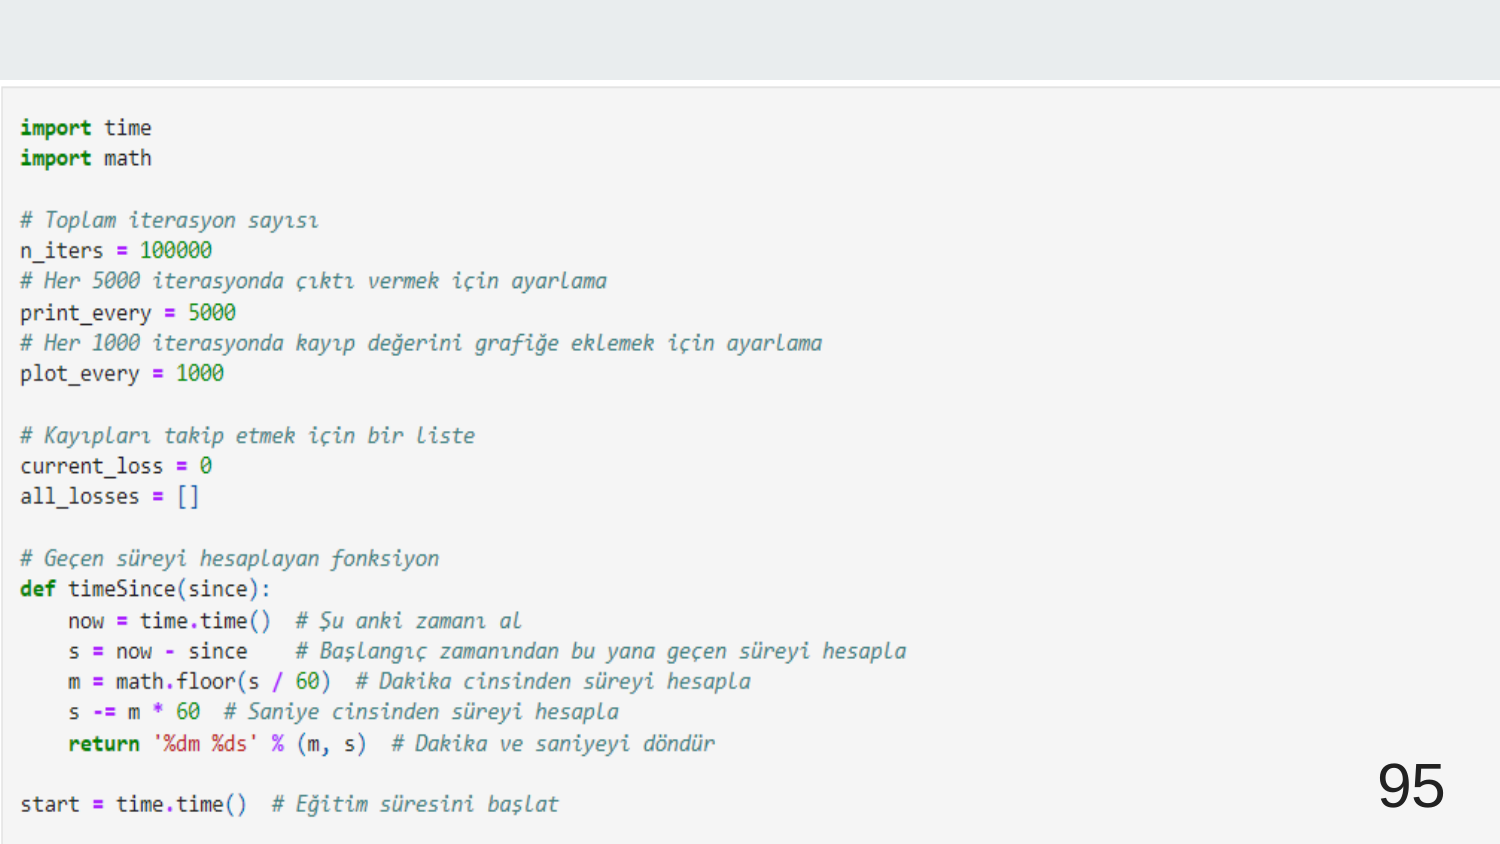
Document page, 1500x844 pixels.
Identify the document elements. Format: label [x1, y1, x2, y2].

picture [0, 85, 1500, 844]
